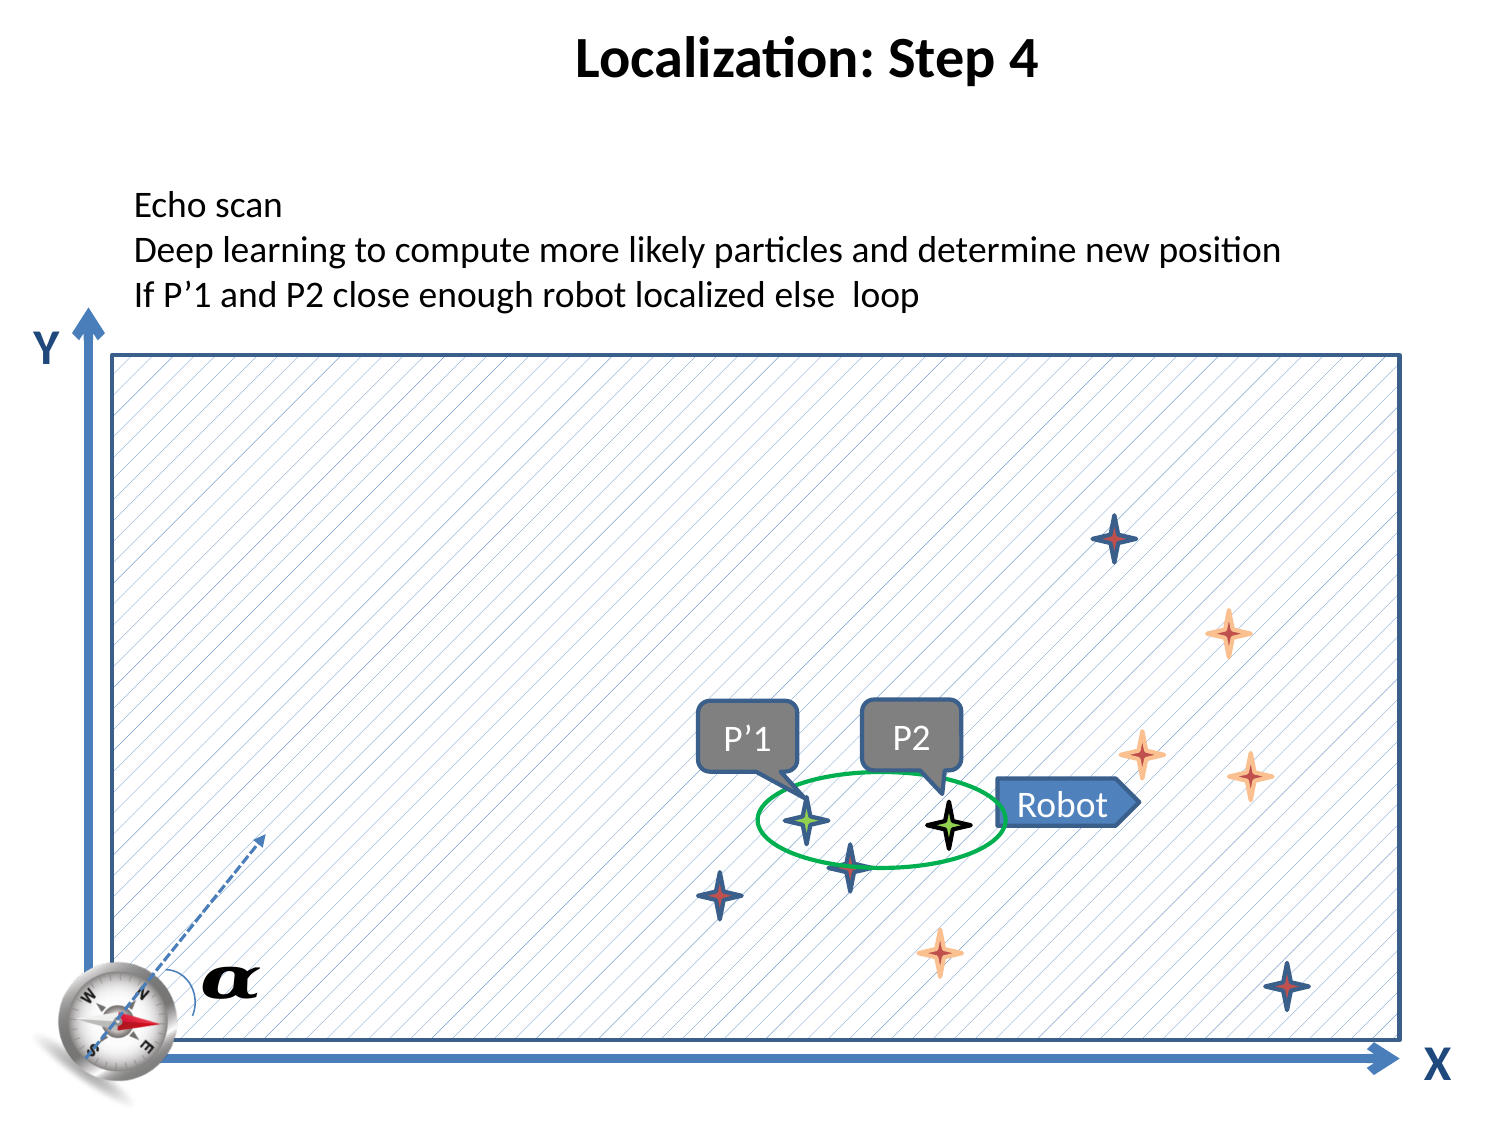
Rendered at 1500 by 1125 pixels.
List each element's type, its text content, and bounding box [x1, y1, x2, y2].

text_box [916, 927, 965, 979]
text_box [1118, 729, 1167, 781]
text_box P2 [859, 697, 964, 796]
text_box [826, 866, 873, 894]
text_box [1263, 960, 1311, 1013]
text_box Y [18, 307, 75, 383]
text_box Echo scan Deep learning to compute more likely particles and determine new position If P’1 and P2 close enough robot localized else loop [119, 172, 1299, 323]
text_box [1204, 607, 1253, 660]
text_box X [1409, 1023, 1467, 1098]
text_box Localization: Step 4 [561, 11, 1054, 97]
text_box [755, 770, 1008, 871]
picture [20, 955, 175, 1124]
text_box [1090, 513, 1139, 565]
text_box [695, 870, 744, 922]
text_box [110, 353, 1402, 1042]
text_box P’1 [695, 698, 807, 800]
text_box [1226, 750, 1275, 803]
text_box Robot [995, 776, 1142, 828]
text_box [85, 833, 266, 1059]
